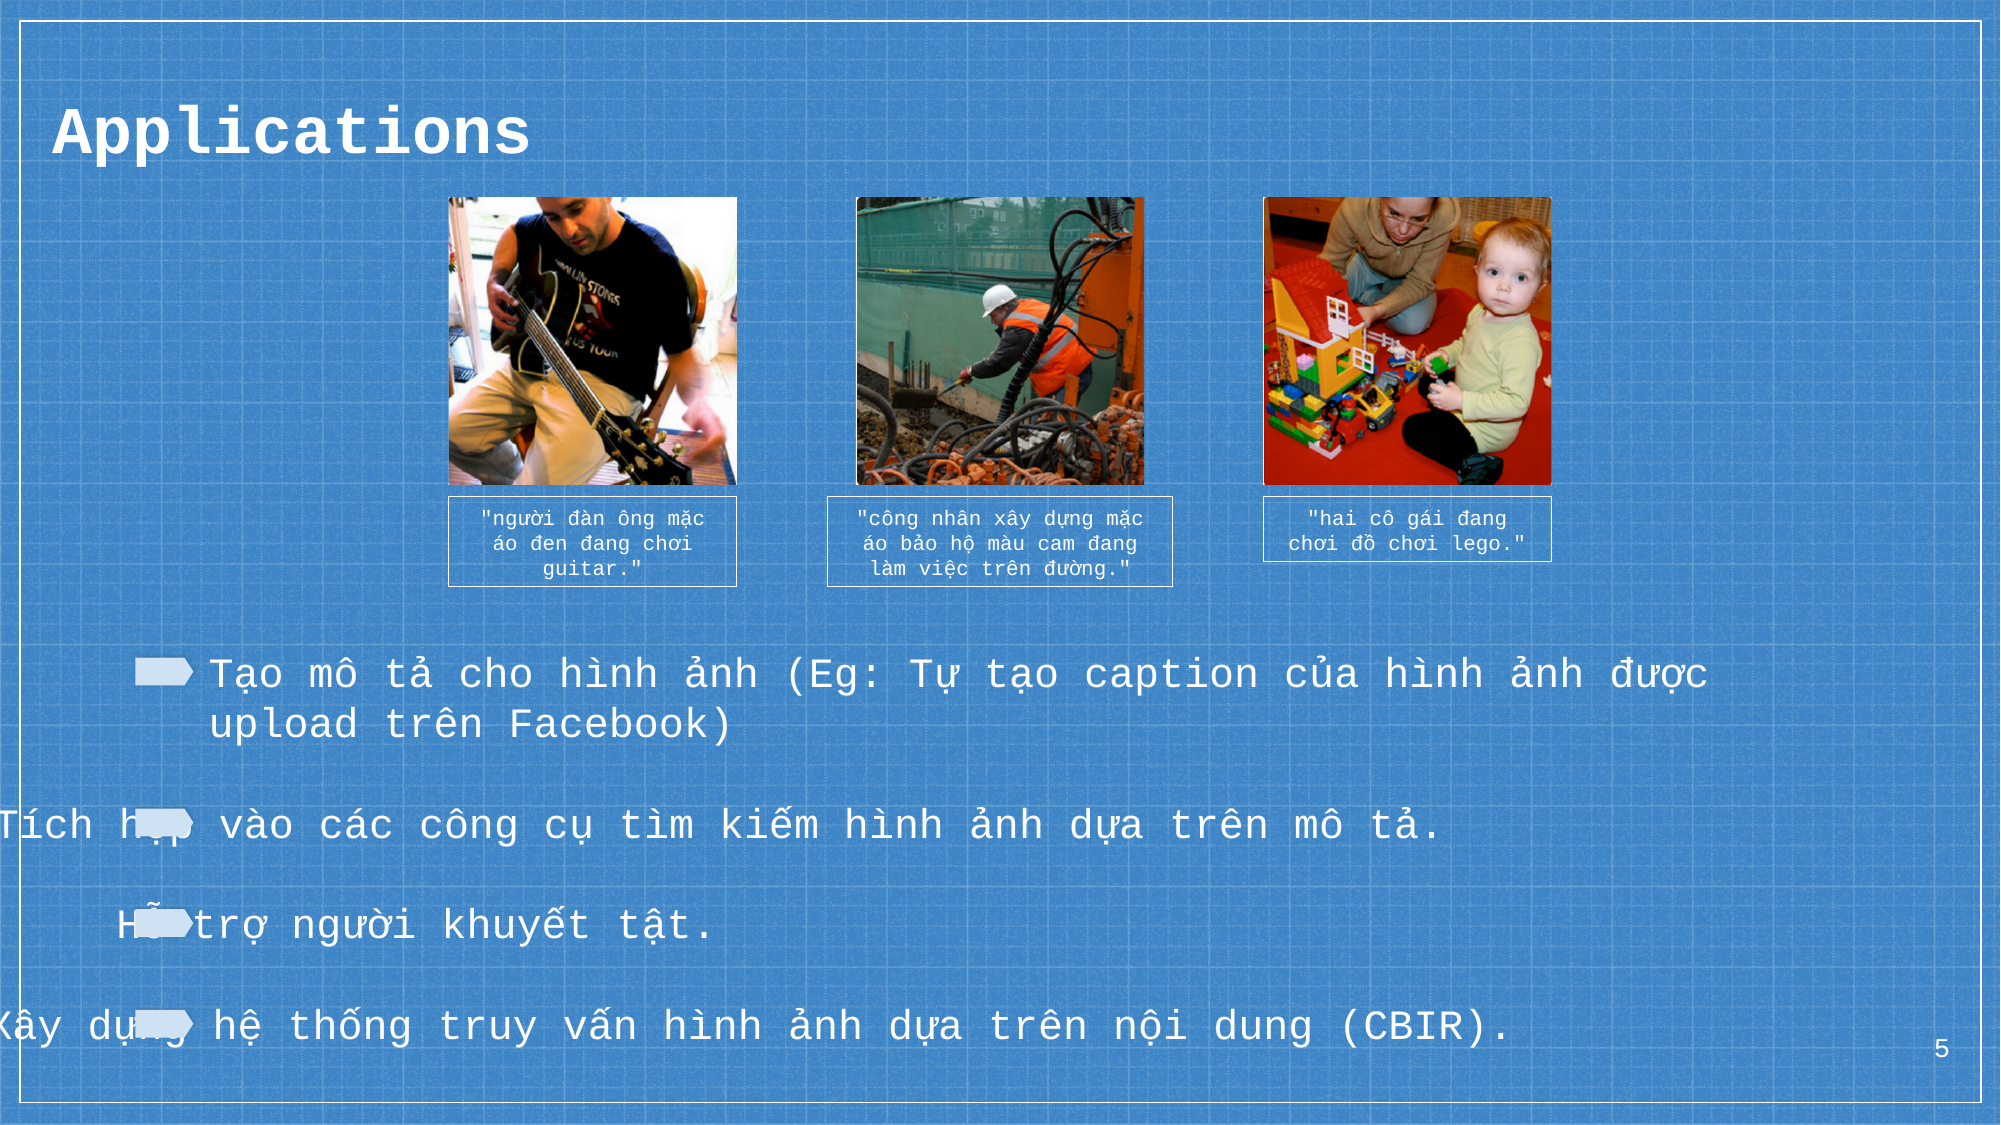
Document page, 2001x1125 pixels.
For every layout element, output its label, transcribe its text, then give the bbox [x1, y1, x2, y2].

text_box "công nhân xây dựng mặc áo bảo hộ màu cam đang làm việc trên đường." [827, 496, 1173, 587]
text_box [135, 989, 1307, 1056]
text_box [135, 788, 1245, 855]
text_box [135, 637, 1836, 704]
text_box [135, 889, 640, 956]
text_box Applications [37, 79, 548, 175]
picture [0, 0, 2000, 1125]
slide_number 5 [1864, 1015, 1966, 1079]
text_box "hai cô gái đang chơi đồ chơi lego." [1263, 496, 1552, 562]
text_box "người đàn ông mặc áo đen đang chơi guitar." [448, 496, 737, 587]
